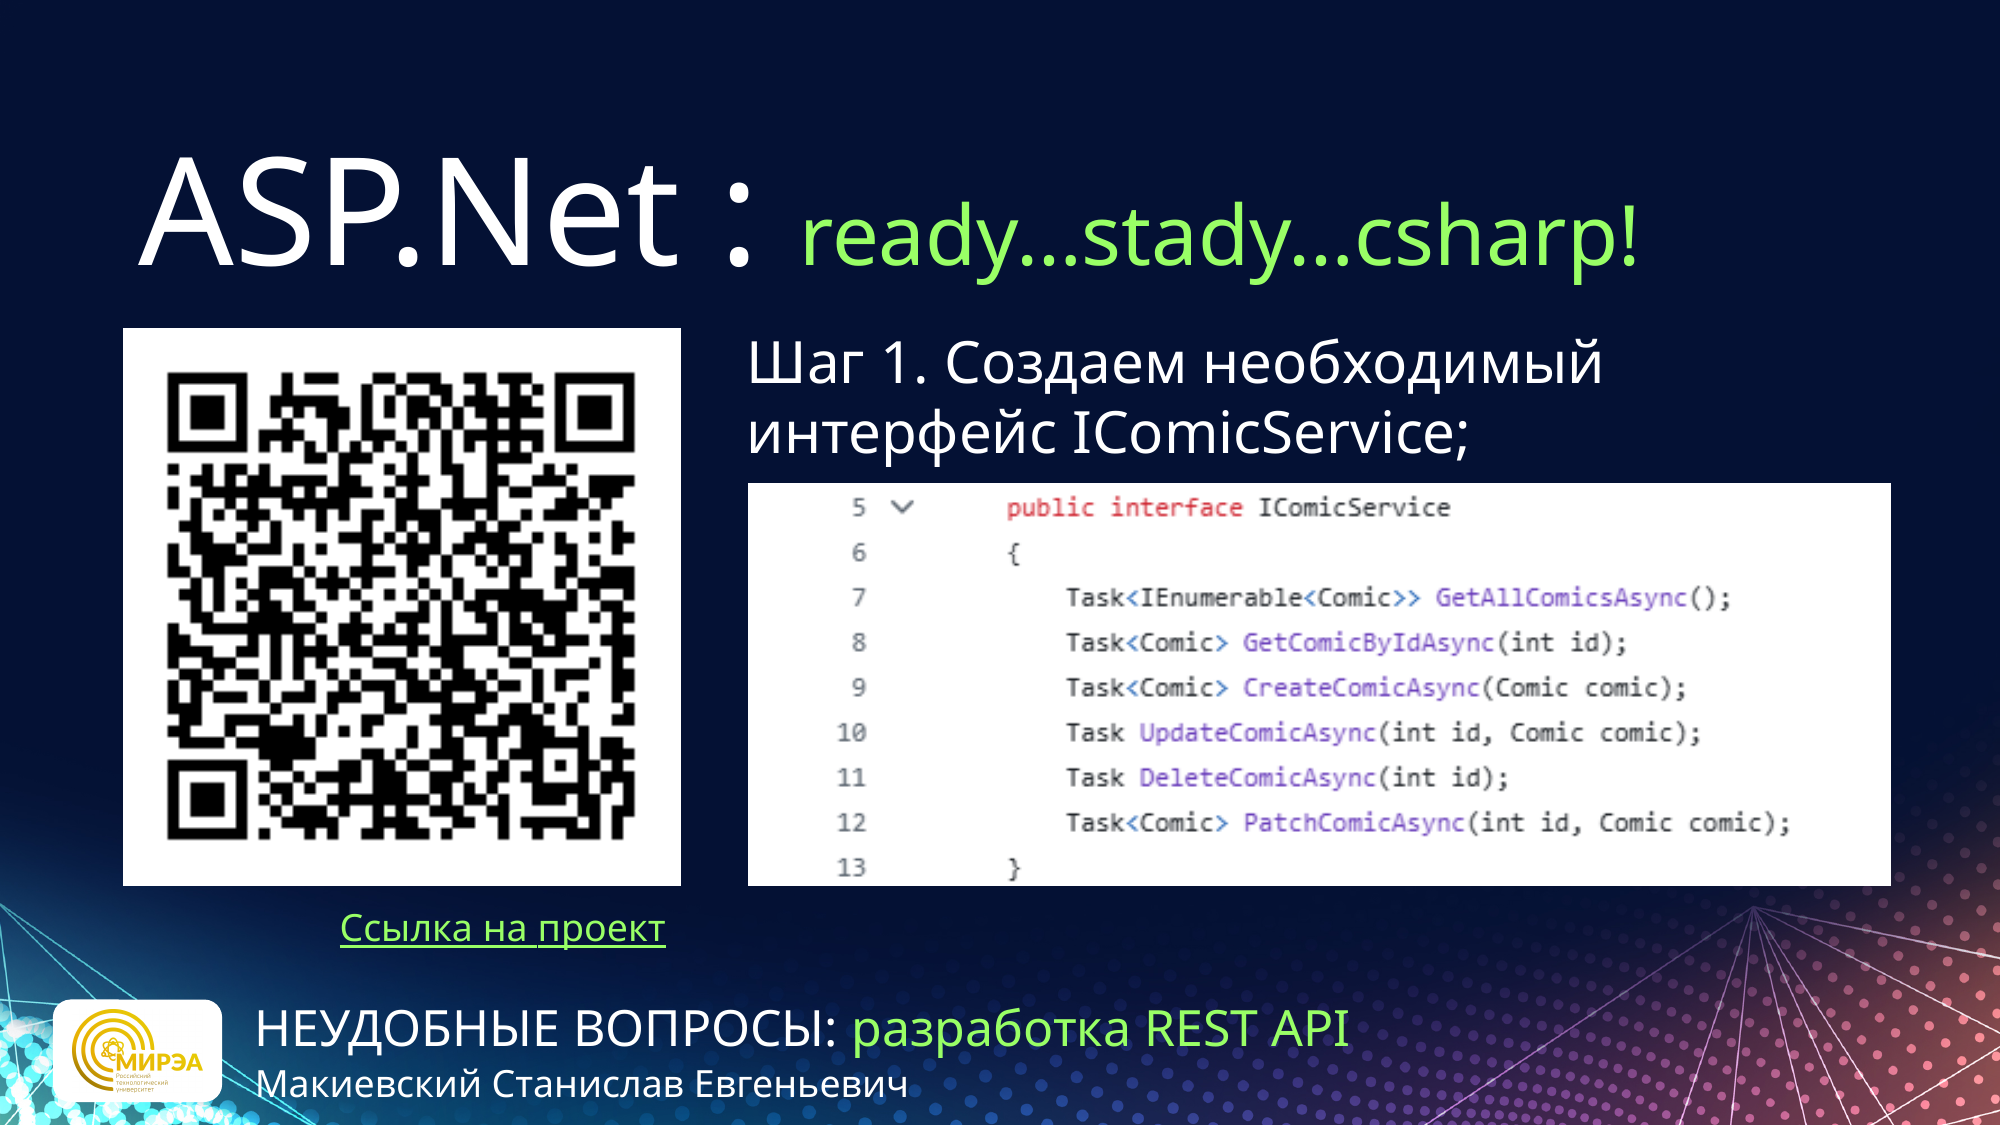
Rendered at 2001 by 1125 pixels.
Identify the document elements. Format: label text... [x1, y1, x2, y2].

text_box Шаг 1. Создаем необходимый интерфейс IComicService; [731, 318, 1929, 473]
text_box Ссылка на проект [123, 896, 681, 963]
title ASP.Net : ready…stady…csharp! [123, 181, 1849, 252]
picture [0, 0, 2000, 1125]
